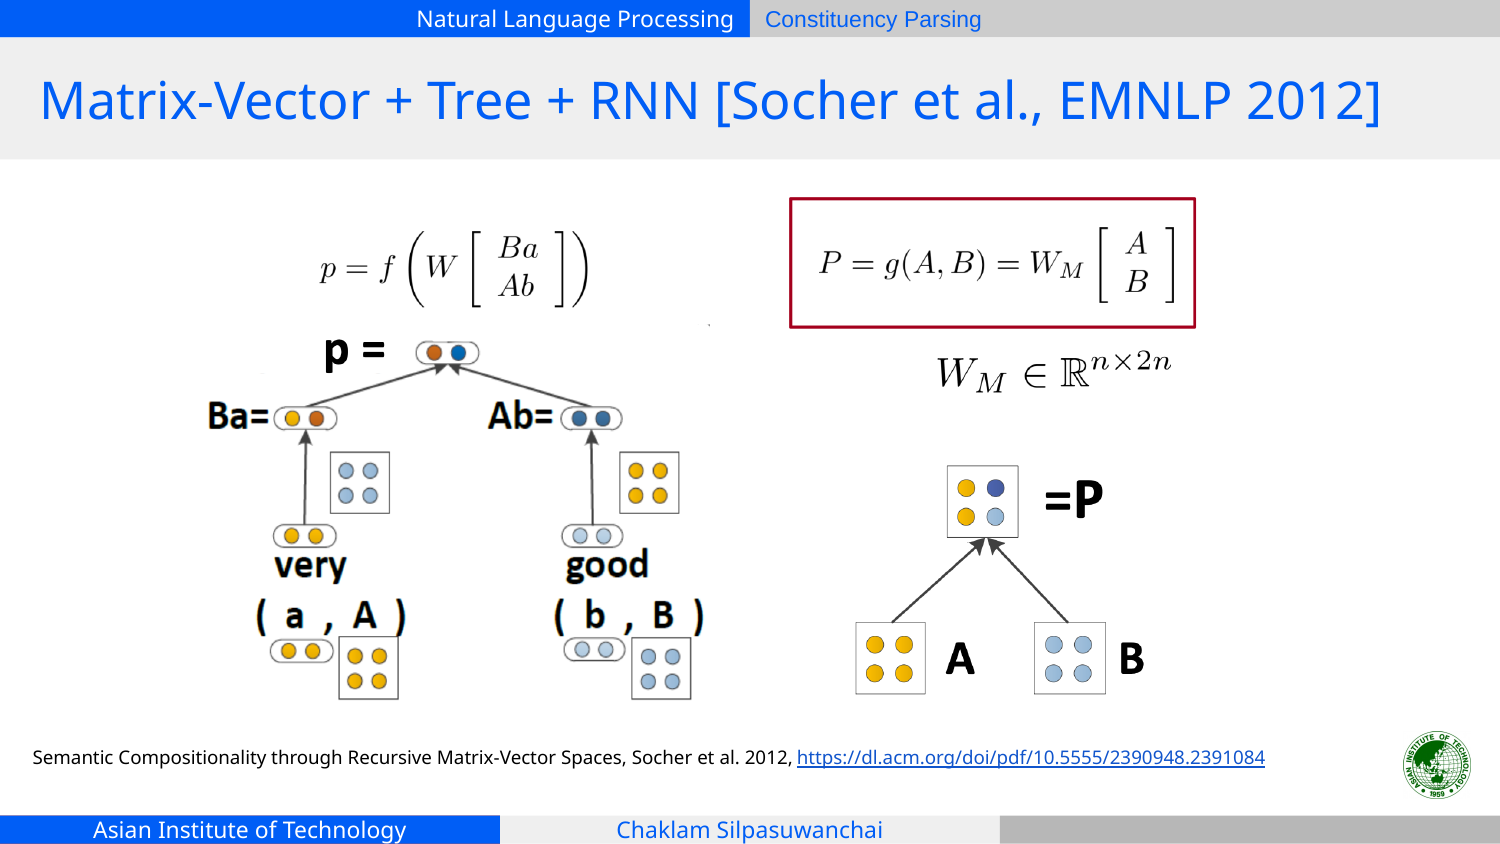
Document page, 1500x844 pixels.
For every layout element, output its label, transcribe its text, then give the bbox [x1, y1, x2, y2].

picture [206, 190, 1206, 703]
picture [1403, 731, 1471, 799]
text_box Semantic Compositionality through Recursive Matrix-Vector Spaces, Socher et al. 2012, https://dl.acm.org/doi/pdf/10.5555/2390948.2391084 [17, 733, 1395, 785]
title Matrix-Vector + Tree + RNN [Socher et al., EMNLP 2012] [24, 37, 1475, 160]
